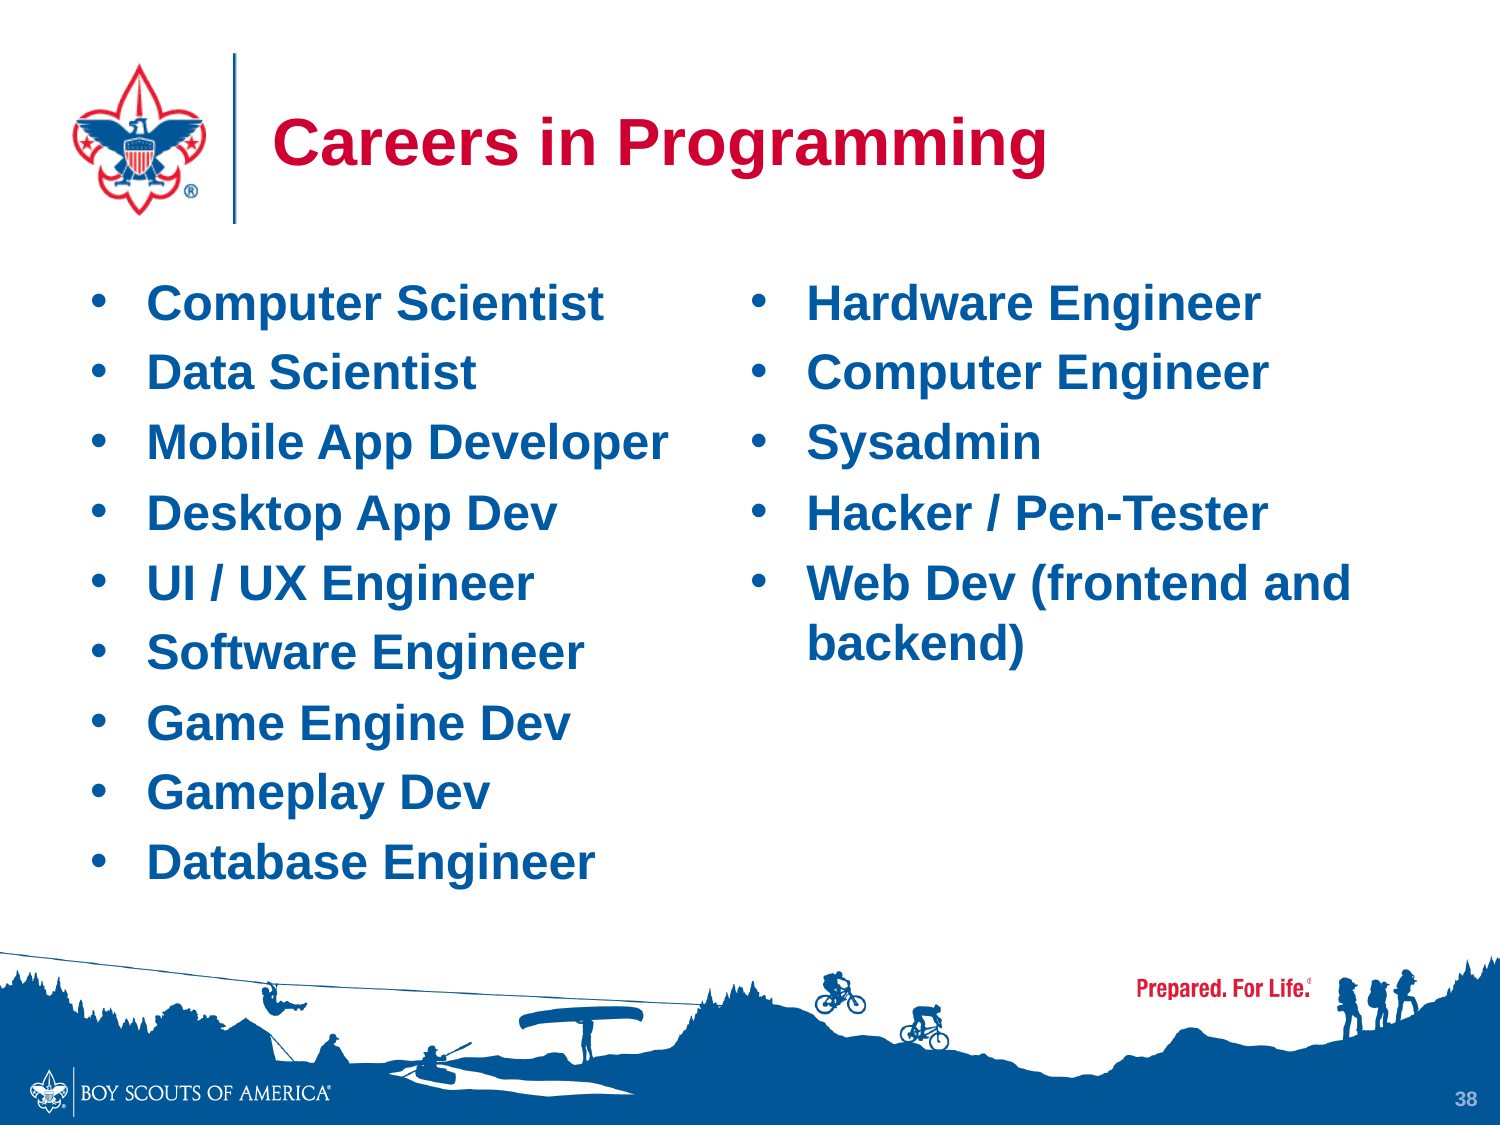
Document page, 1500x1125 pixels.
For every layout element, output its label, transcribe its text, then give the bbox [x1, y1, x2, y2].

list Computer Scientist Data Scientist Mobile App Developer Desktop App Dev UI / UX Engineer Software Engineer Game Engine Dev Gameplay Dev Database Engineer Hardware Engineer Computer Engineer Sysadmin Hacker / Pen-Tester Web Dev (frontend and backend) [75, 262, 1425, 958]
picture [72, 53, 237, 224]
title Careers in Programming [257, 45, 1413, 233]
picture [0, 952, 1500, 1125]
slide_number 38 [1425, 1067, 1493, 1125]
